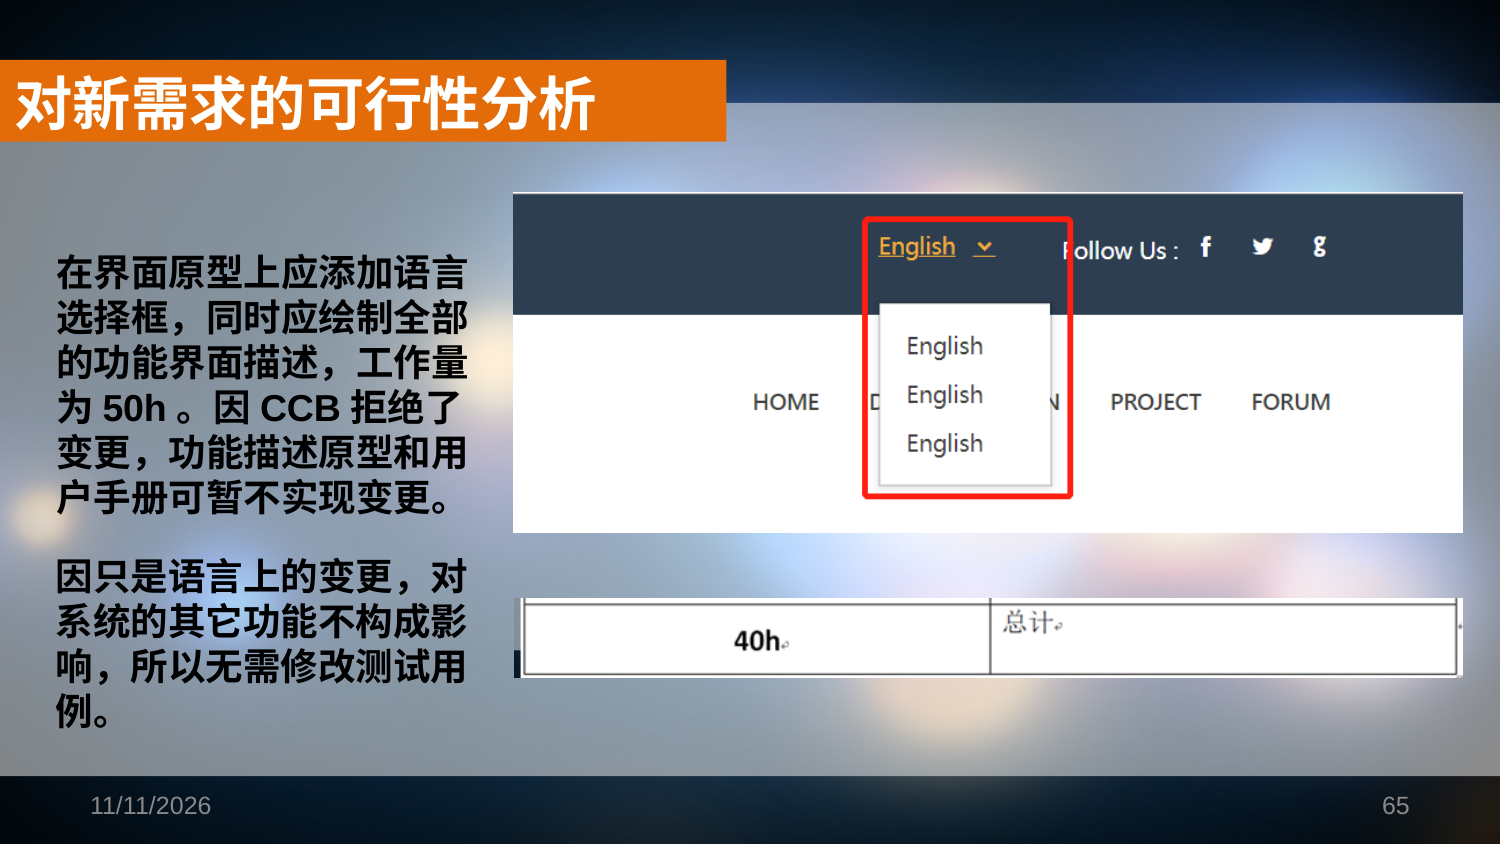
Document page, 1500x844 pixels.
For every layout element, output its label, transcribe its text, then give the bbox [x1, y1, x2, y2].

picture [513, 191, 1463, 533]
text_box 因只是语言上的变更，对系统的其它功能不构成影响，所以无需修改测试用例。 [40, 545, 514, 741]
picture [514, 598, 1463, 679]
picture [0, 0, 1500, 102]
slide_number 65 [1074, 781, 1426, 828]
text_box 对新需求的可行性分析 [0, 59, 727, 145]
picture [0, 777, 1500, 844]
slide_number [74, 781, 426, 828]
text_box 在界面原型上应添加语言 选择框，同时应绘制全部的功能界面描述，工作量为50h。因CCB拒绝了变更，功能描述原型和用户手册可暂不实现变更。 [41, 241, 491, 527]
text_box [0, 102, 1500, 777]
